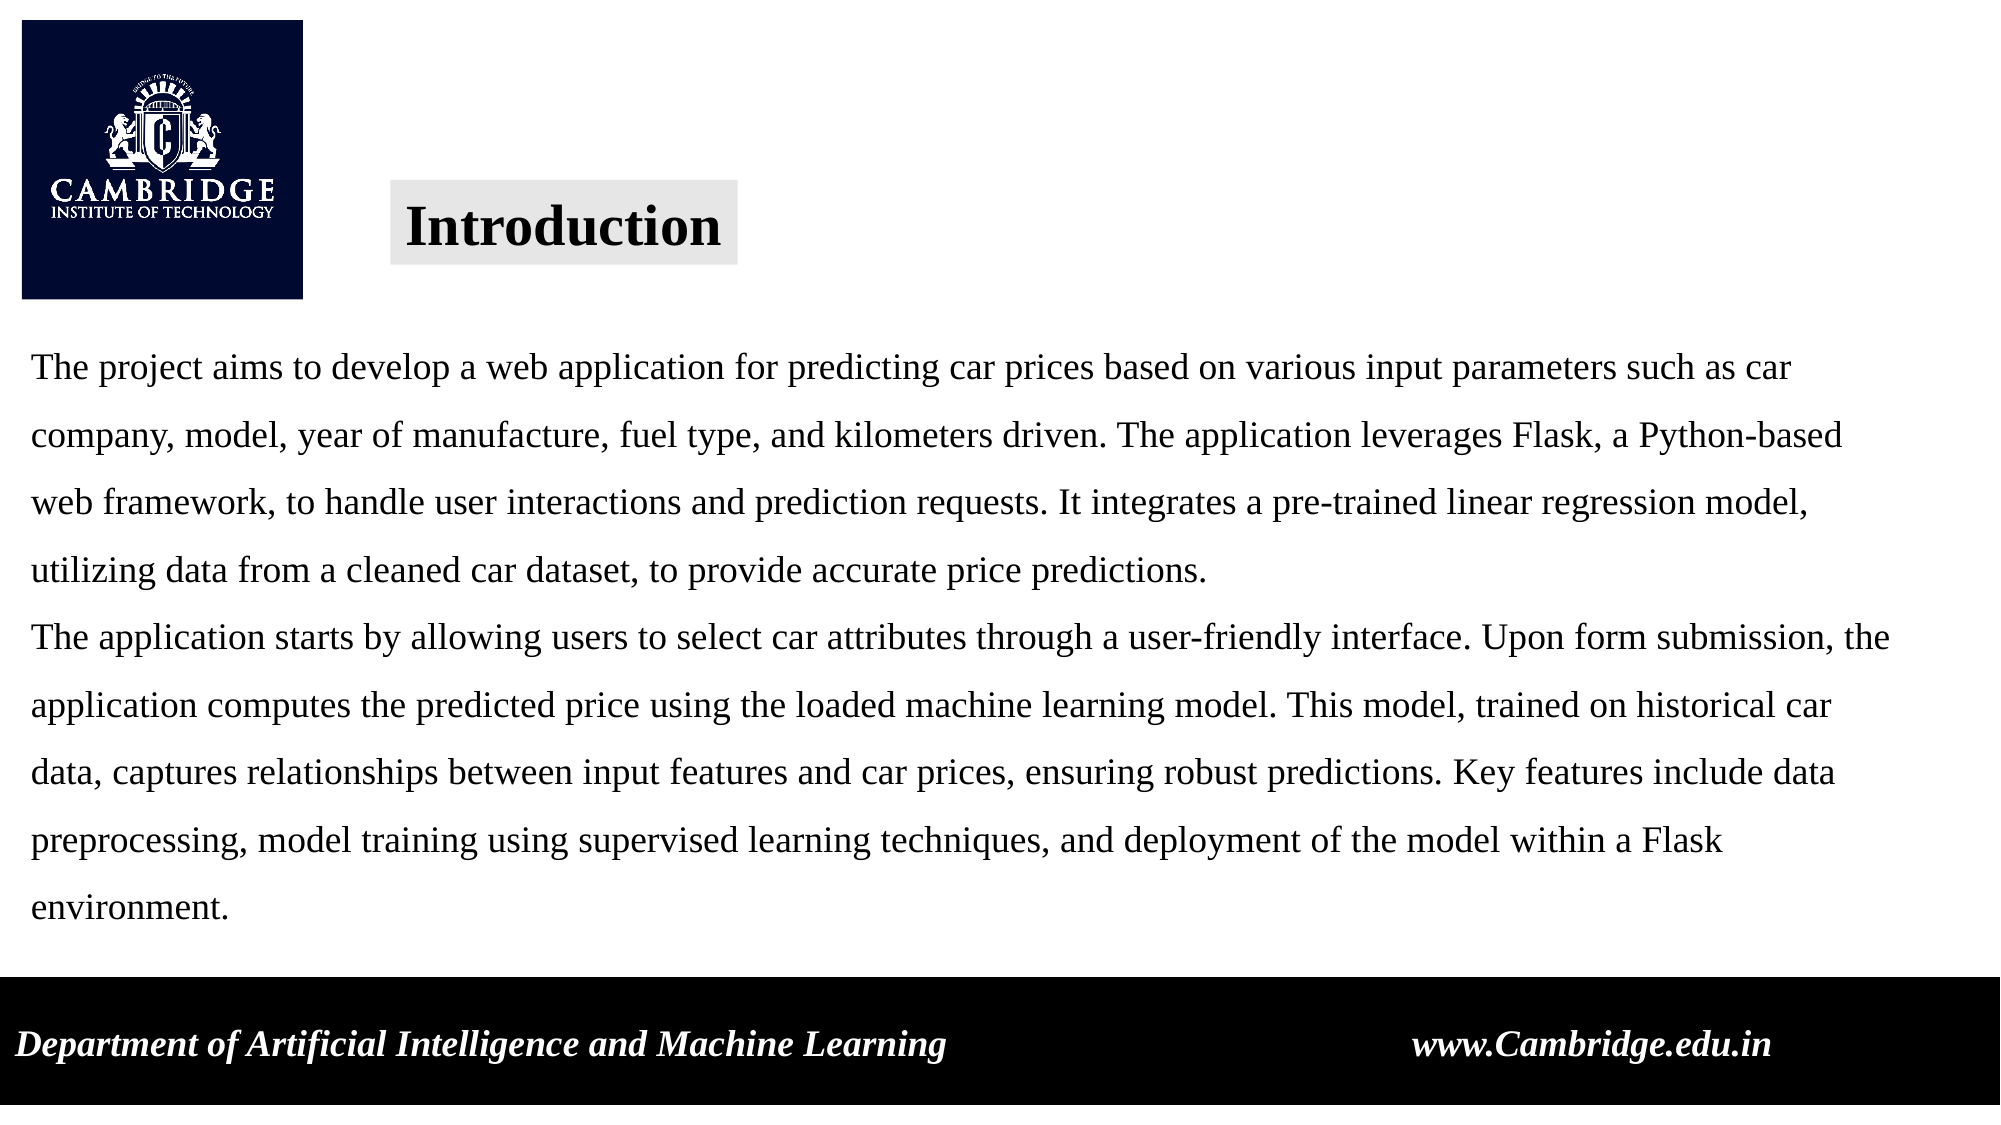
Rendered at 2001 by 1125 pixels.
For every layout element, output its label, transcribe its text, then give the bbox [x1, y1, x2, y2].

picture [51, 74, 274, 218]
text_box The project aims to develop a web application for predicting car prices based on various input parameters such as car company, model, year of manufacture, fuel type, and kilometers driven. The application leverages Flask, a Python-based web framework, to handle user interactions and prediction requests. It integrates a pre-trained linear regression model, utilizing data from a cleaned car dataset, to provide accurate price predictions. The application starts by allowing users to select car attributes through a user-friendly interface. Upon form submission, the application computes the predicted price using the loaded machine learning model. This model, trained on historical car data, captures relationships between input features and car prices, ensuring robust predictions. Key features include data preprocessing, model training using supervised learning techniques, and deployment of the model within a Flask environment. [16, 312, 1918, 935]
text_box Department of Artificial Intelligence and Machine Learning www.Cambridge.edu.in [0, 977, 2000, 1105]
text_box Introduction [390, 179, 738, 265]
